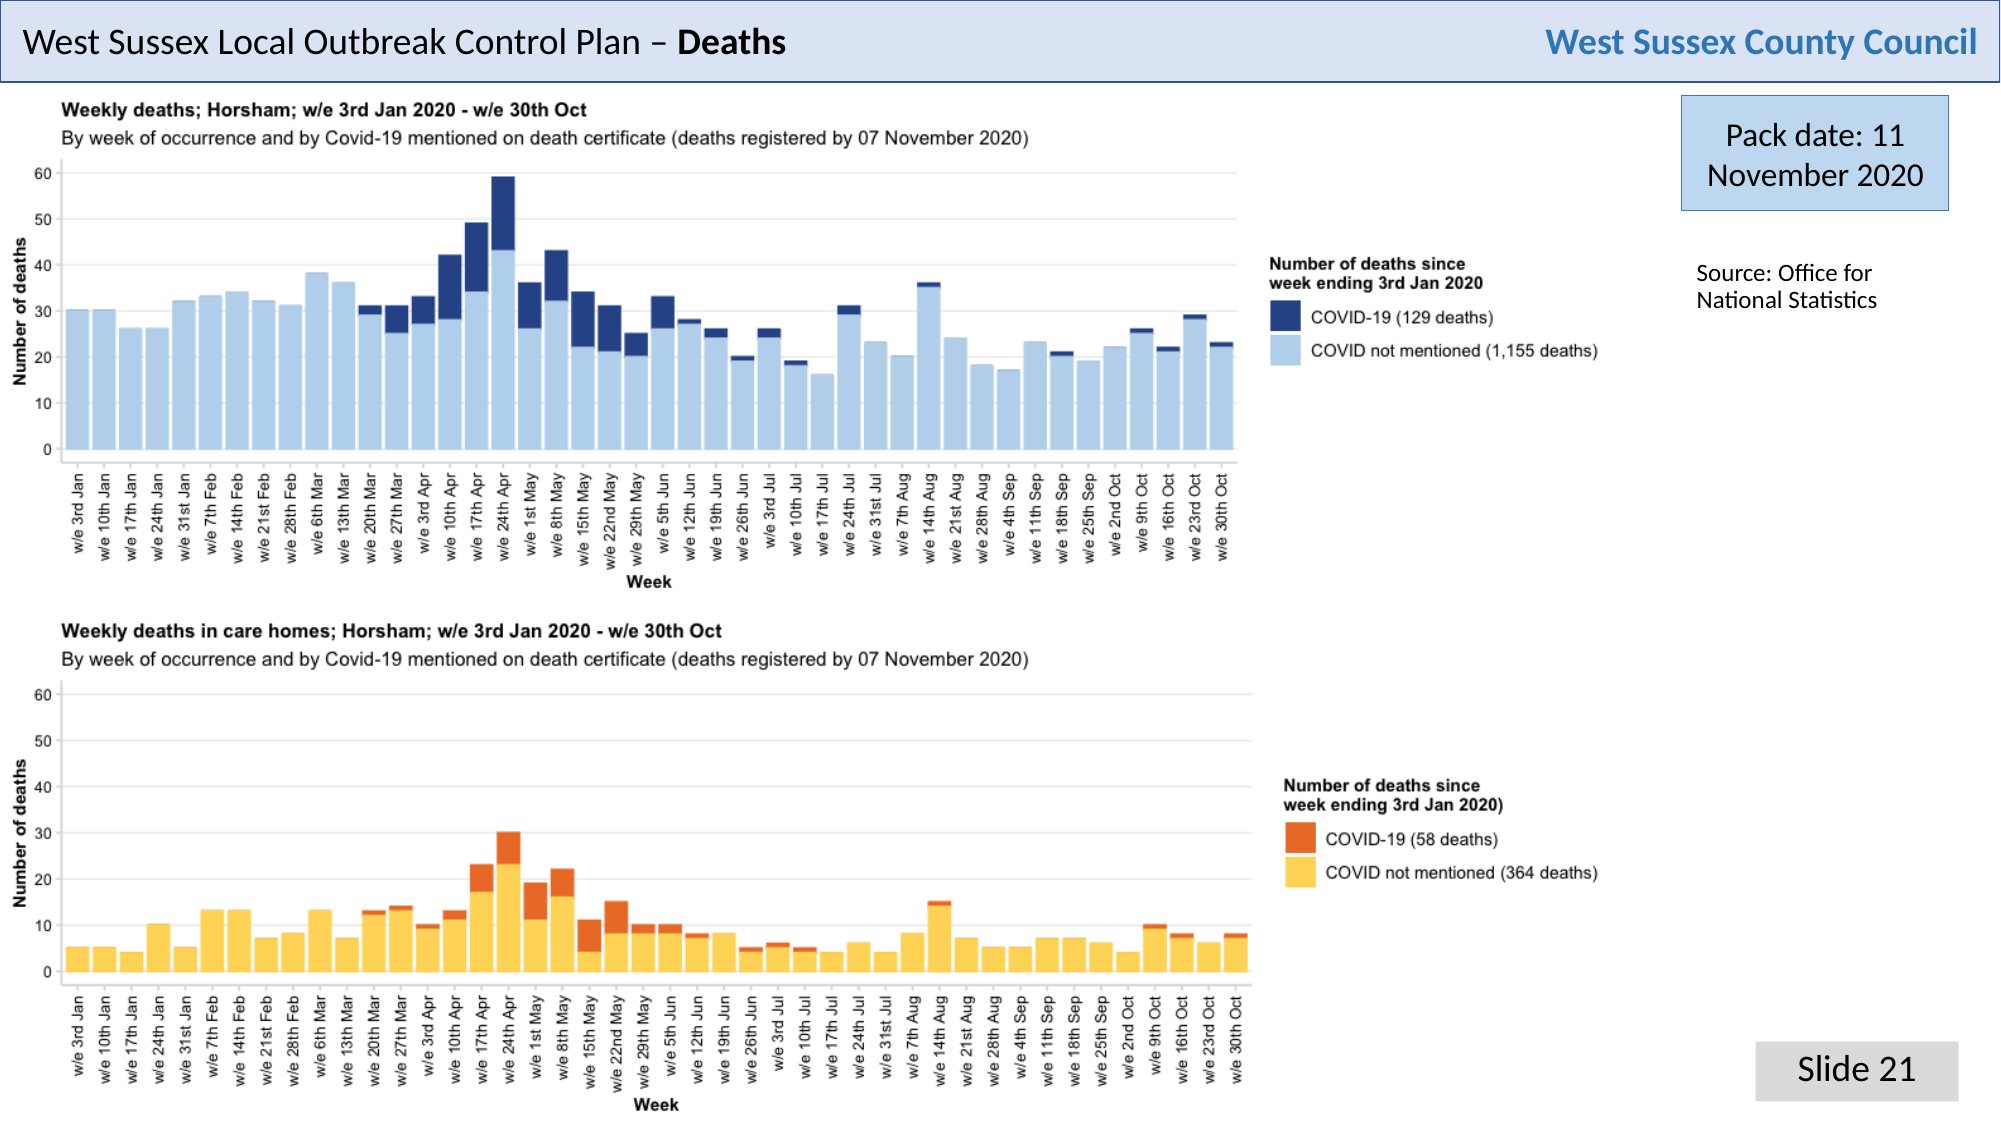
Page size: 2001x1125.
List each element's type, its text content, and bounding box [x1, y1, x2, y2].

list Source: Office for National Statistics [1681, 252, 1959, 289]
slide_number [1681, 95, 1949, 211]
picture [3, 612, 1619, 1125]
list Slide 21 [1755, 1041, 1959, 1102]
picture [3, 91, 1619, 602]
